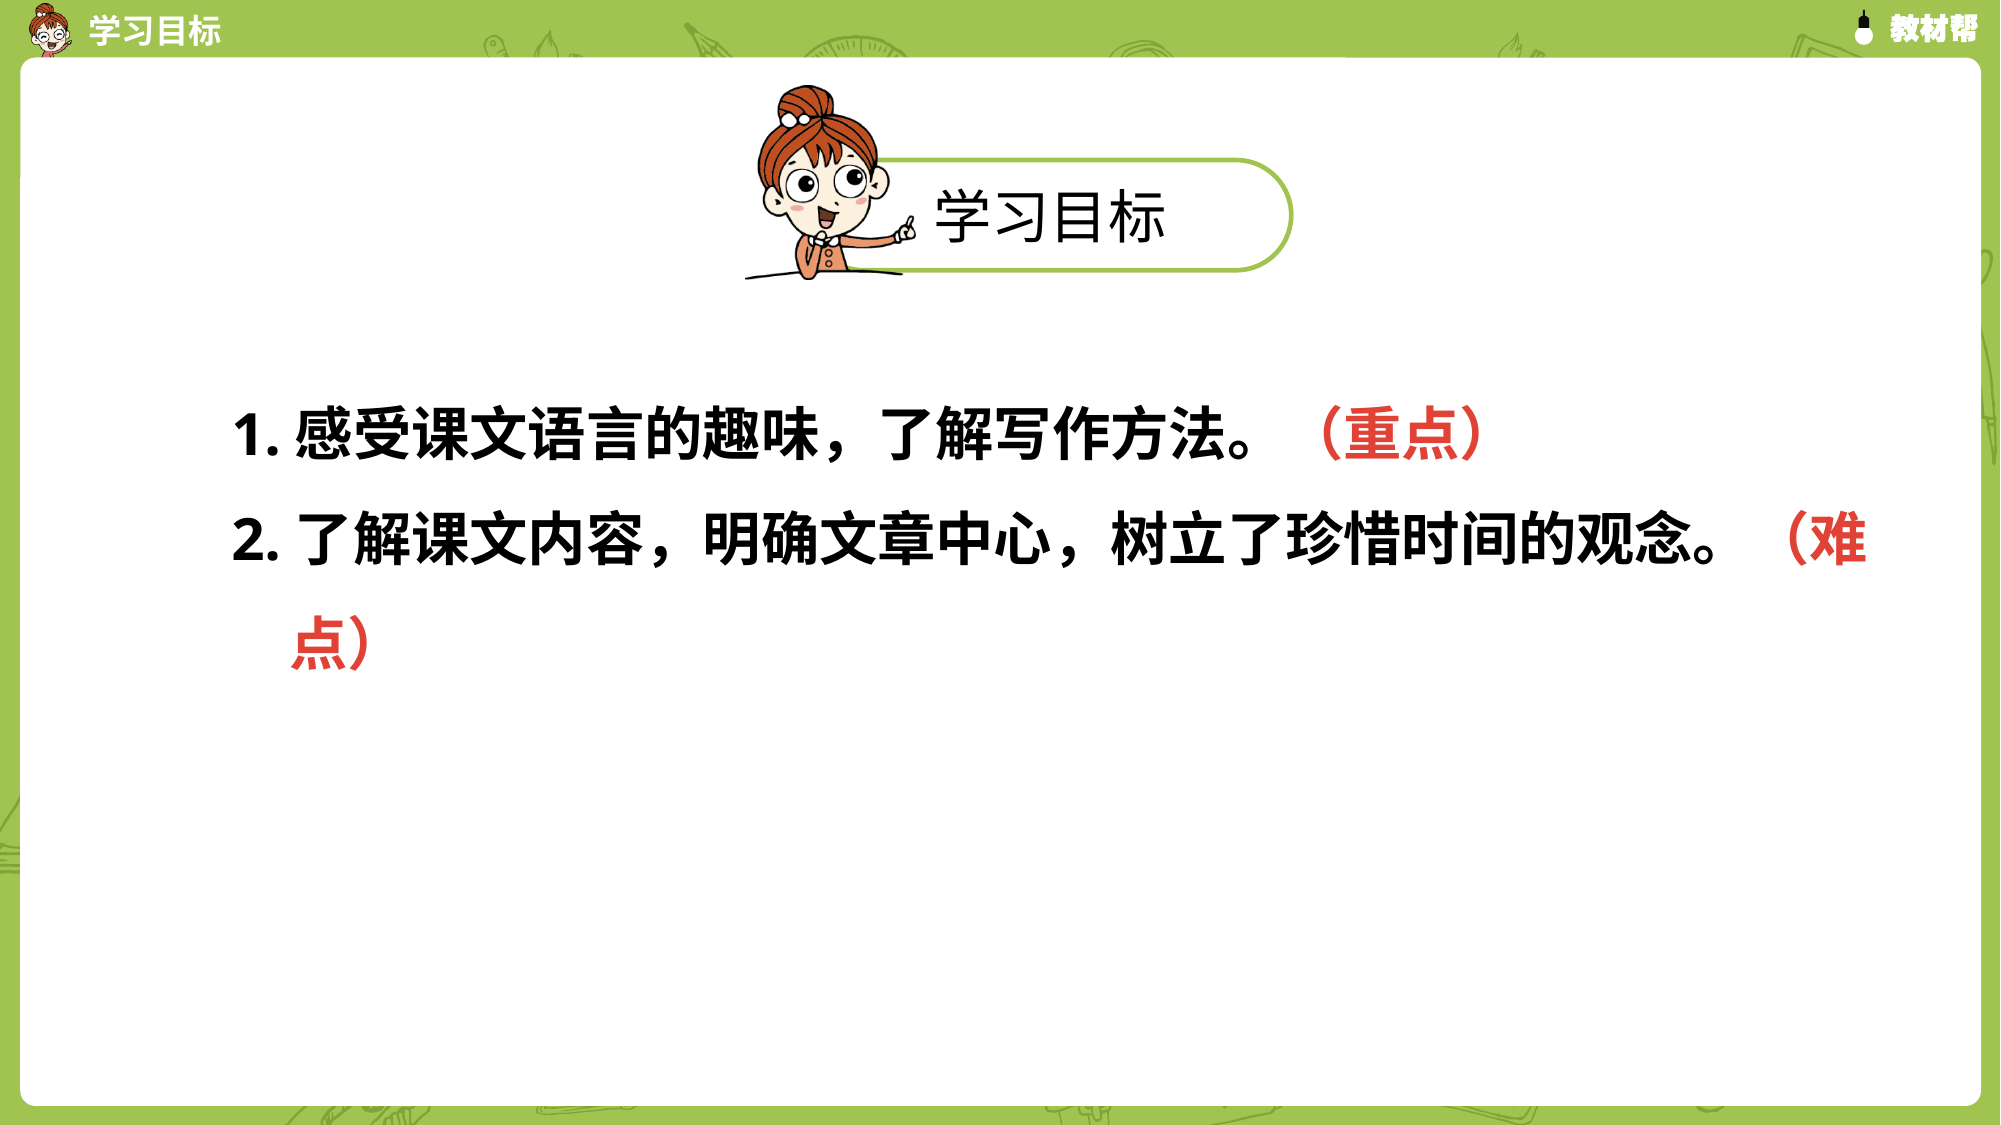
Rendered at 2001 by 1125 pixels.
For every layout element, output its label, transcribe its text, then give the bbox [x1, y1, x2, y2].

text_box 学习目标 [916, 159, 1293, 272]
subtitle 1.感受课文语言的趣味，了解写作方法。（重点） 2.了解课文内容，明确文章中心，树立了珍惜时间的观念。（难点） [216, 354, 1884, 681]
picture [745, 85, 916, 280]
picture [29, 3, 72, 58]
